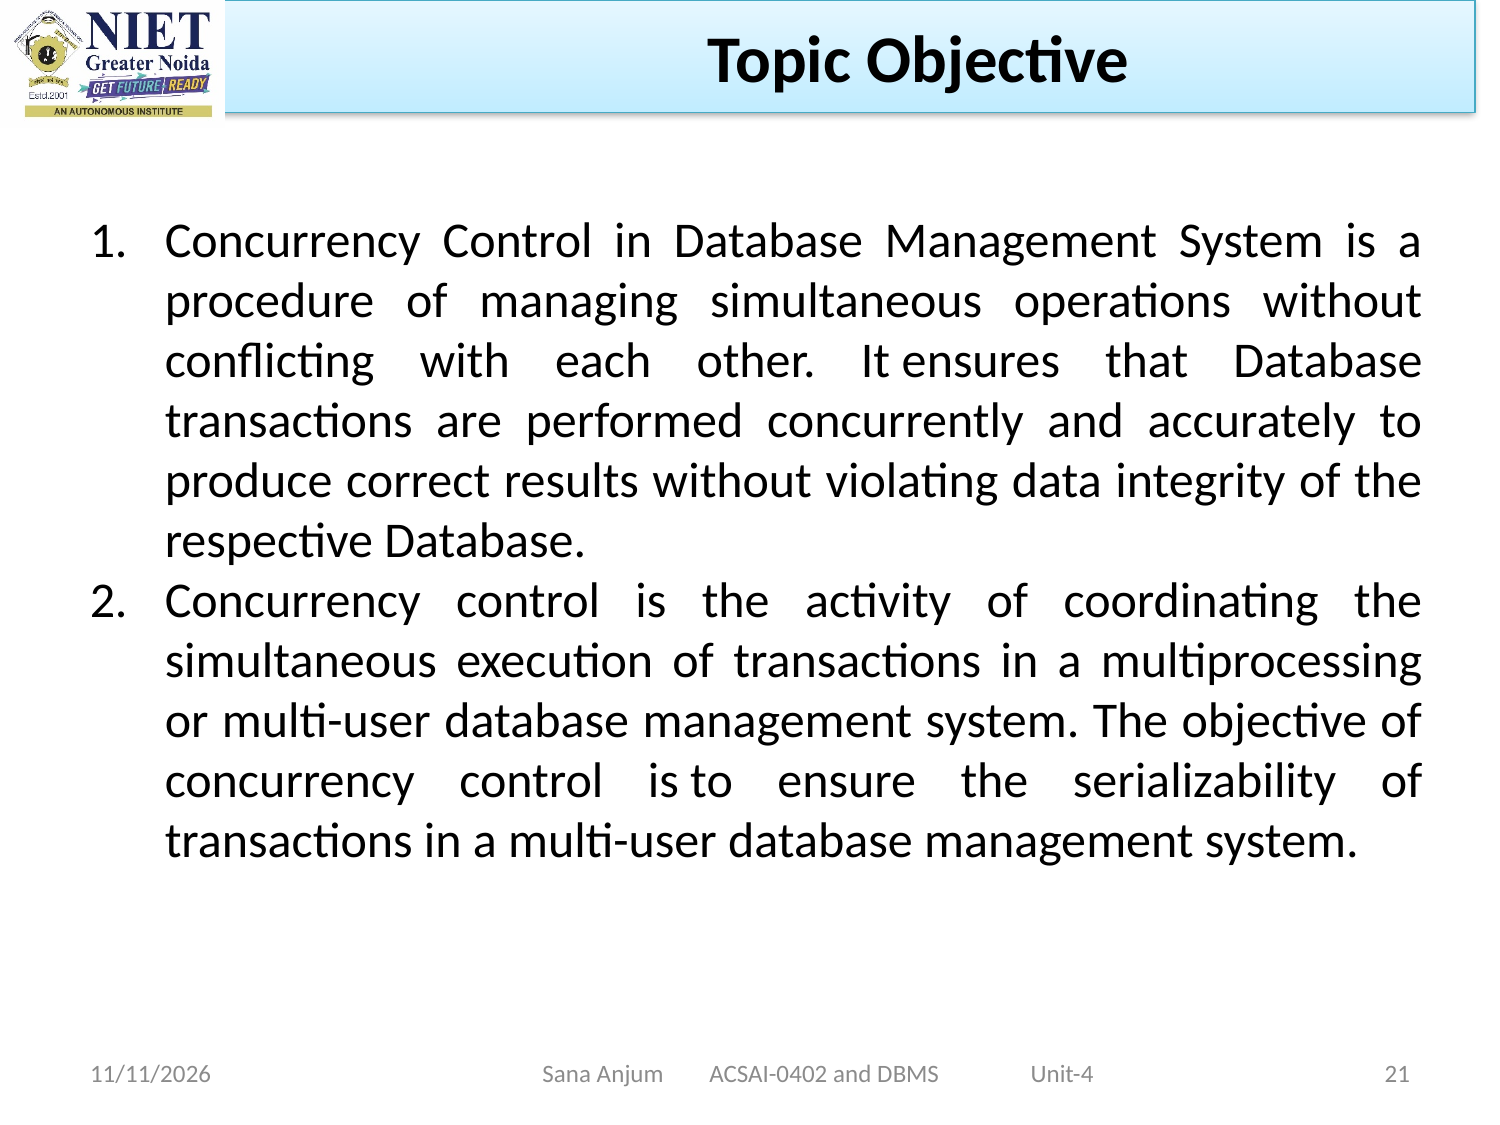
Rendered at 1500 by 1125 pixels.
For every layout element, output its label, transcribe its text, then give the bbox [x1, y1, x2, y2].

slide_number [75, 1042, 324, 1103]
text_box Topic Objective [226, 0, 1476, 113]
slide_number 21 [1074, 1042, 1425, 1103]
footer Sana Anjum ACSAI-0402 and DBMS Unit-4 [324, 1042, 1074, 1103]
text_box Concurrency Control in Database Management System is a procedure of managing simultaneous operations without conflicting with each other. It ensures that Database transactions are performed concurrently and accurately to produce correct results without violating data integrity of the respective Database. Concurrency control is the activity of coordinating the simultaneous execution of transactions in a multiprocessing or multi-user database management system. The objective of concurrency control is to ensure the serializability of transactions in a multi-user database management system. [74, 199, 1438, 875]
picture [0, 0, 226, 128]
